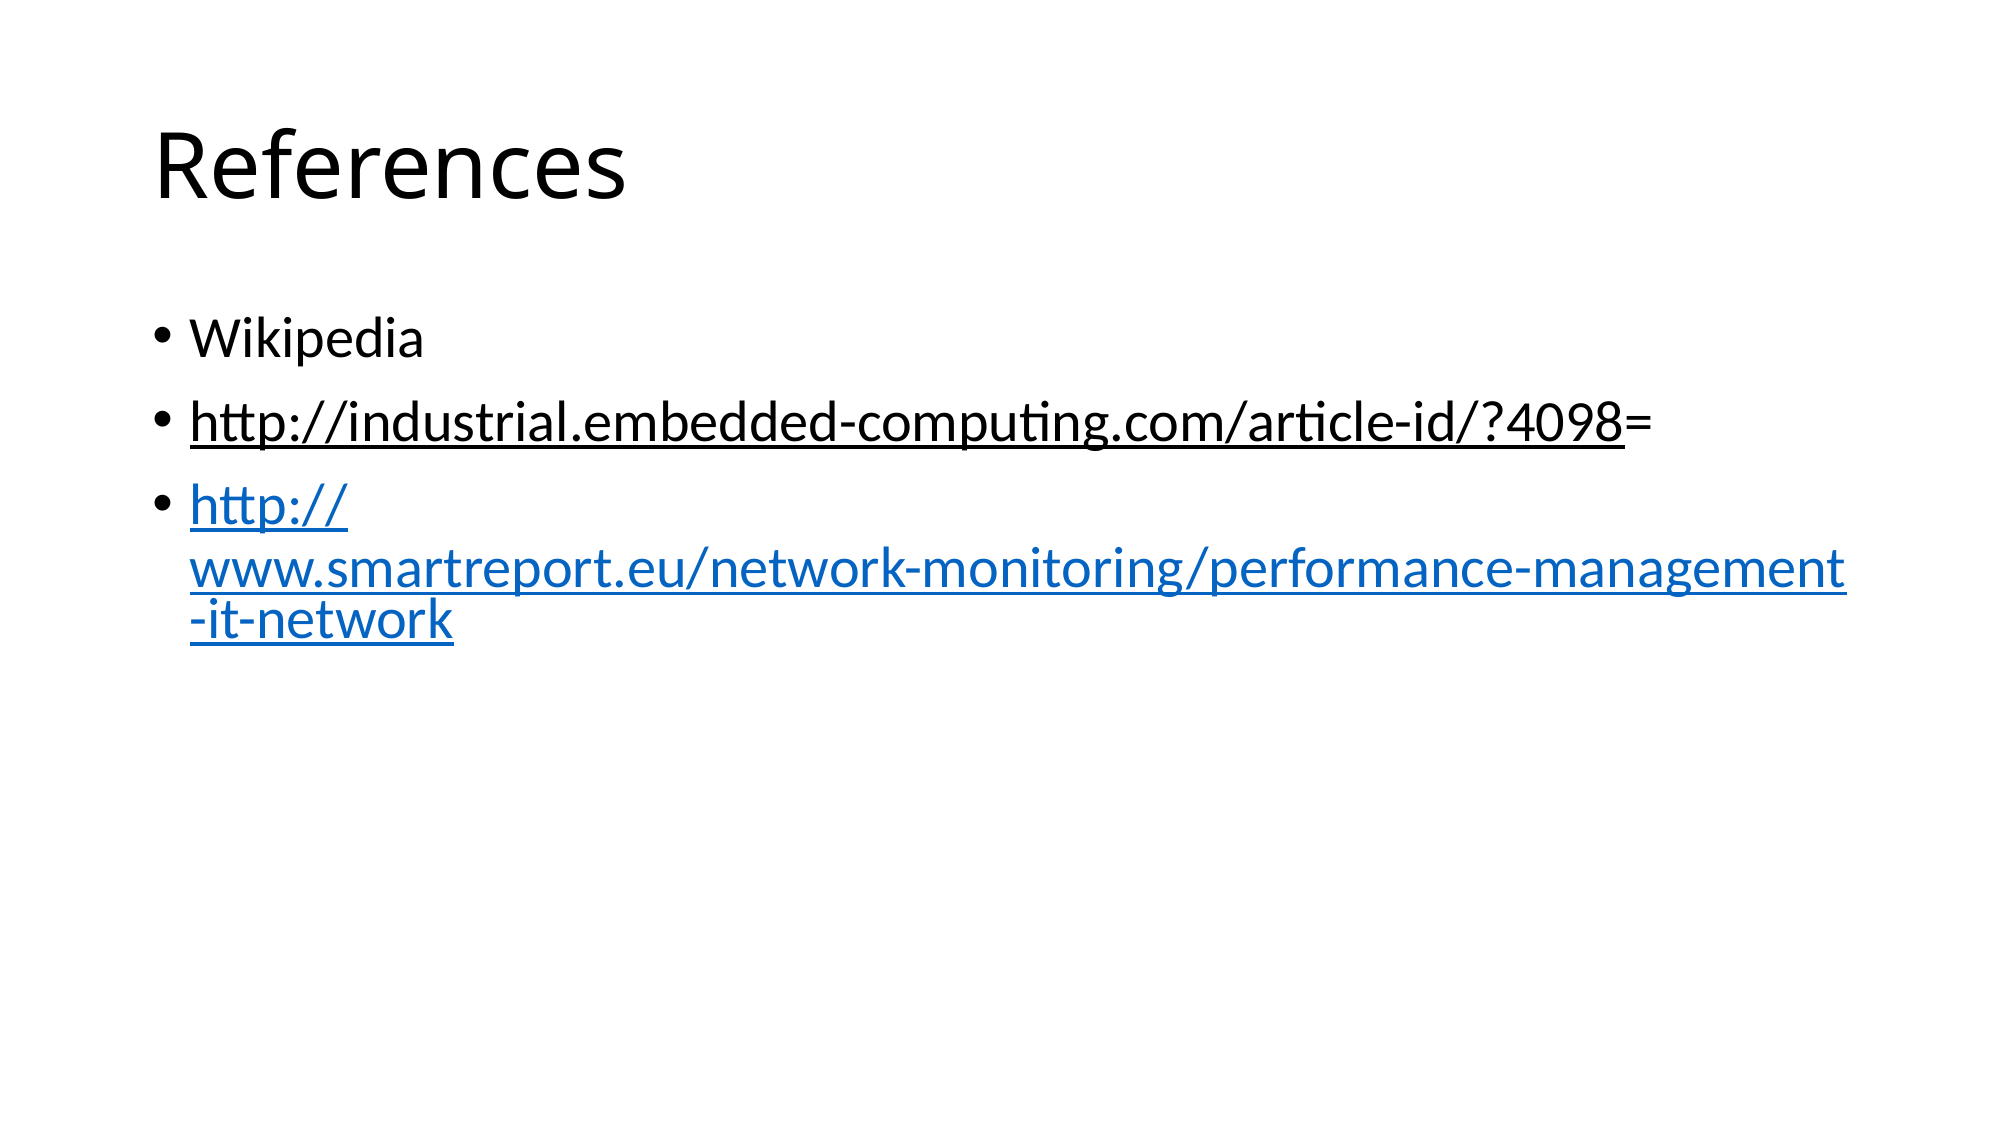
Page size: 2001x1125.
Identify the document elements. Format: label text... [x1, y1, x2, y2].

list Wikipedia http://industrial.embedded-computing.com/article-id/?4098= http://www.smartreport.eu/network-monitoring/performance-management-it-network [137, 299, 1863, 1014]
title References [137, 59, 1863, 278]
